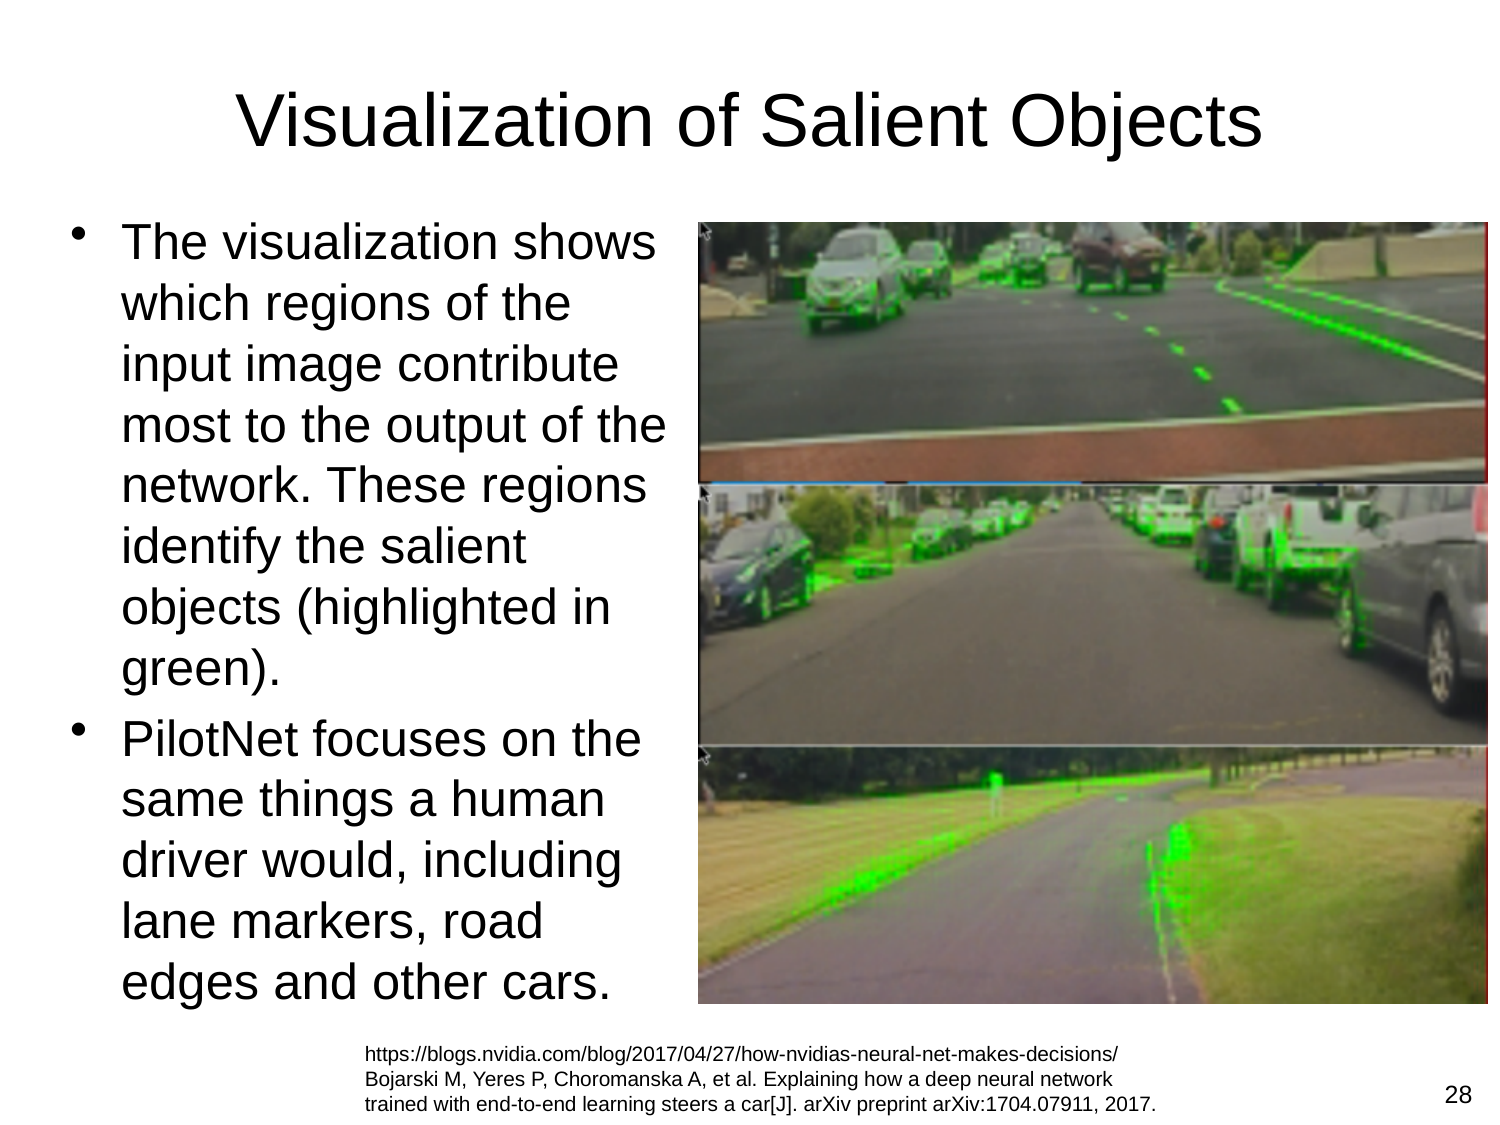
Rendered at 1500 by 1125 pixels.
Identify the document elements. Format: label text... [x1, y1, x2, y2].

title Visualization of Salient Objects [74, 44, 1426, 188]
slide_number 28 [1188, 1070, 1488, 1112]
picture [698, 222, 1488, 1004]
list The visualization shows which regions of the input image contribute most to the output of the network. These regions identify the salient objects (highlighted in green). PilotNet focuses on the same things a human driver would, including lane markers, road edges and other cars. [55, 201, 694, 1027]
text_box https://blogs.nvidia.com/blog/2017/04/27/how-nvidias-neural-net-makes-decisions/ Bojarski M, Yeres P, Choromanska A, et al. Explaining how a deep neural network trained with end-to-end learning steers a car[J]. arXiv preprint arXiv:1704.07911, 2017. [349, 1033, 1188, 1125]
